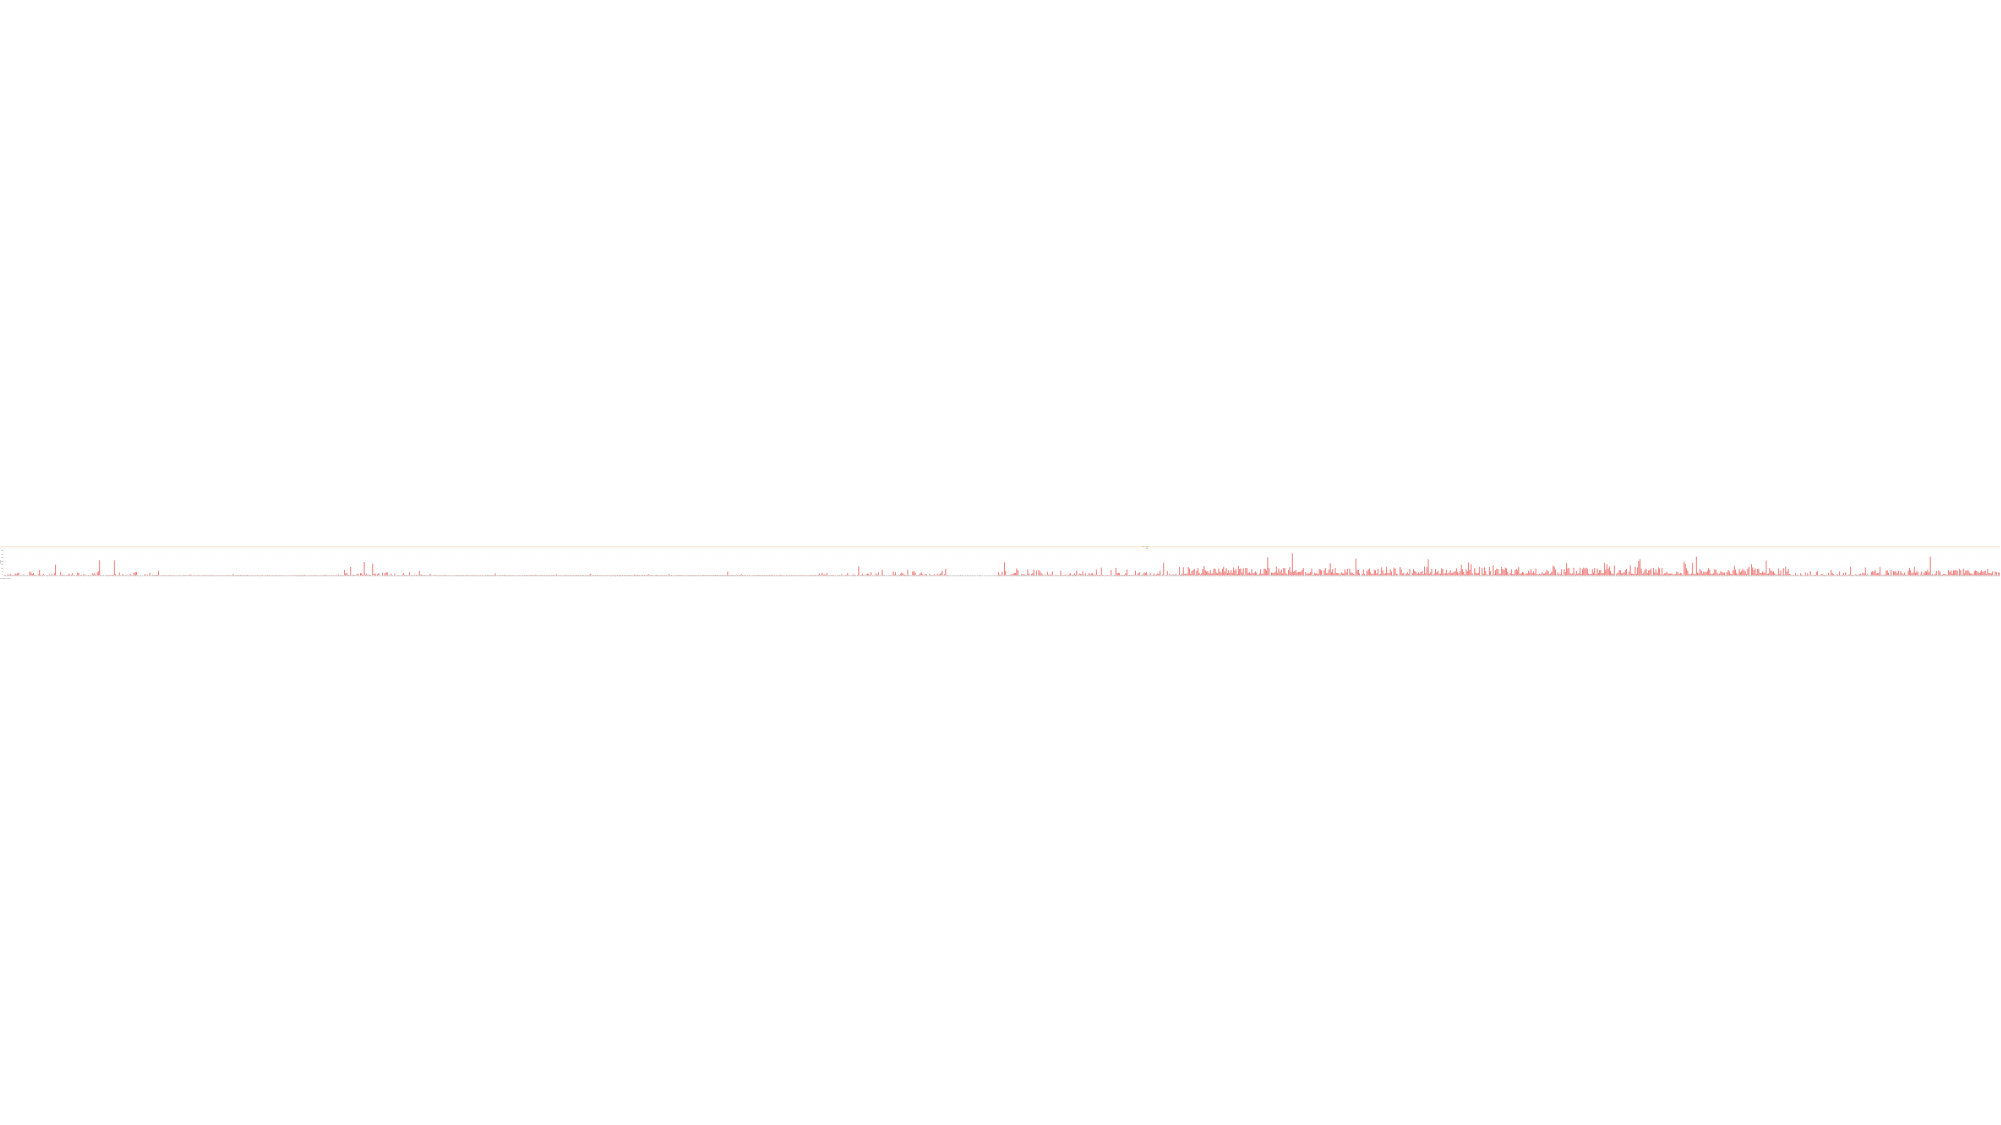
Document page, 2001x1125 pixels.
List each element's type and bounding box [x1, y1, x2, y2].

picture [0, 546, 2000, 579]
